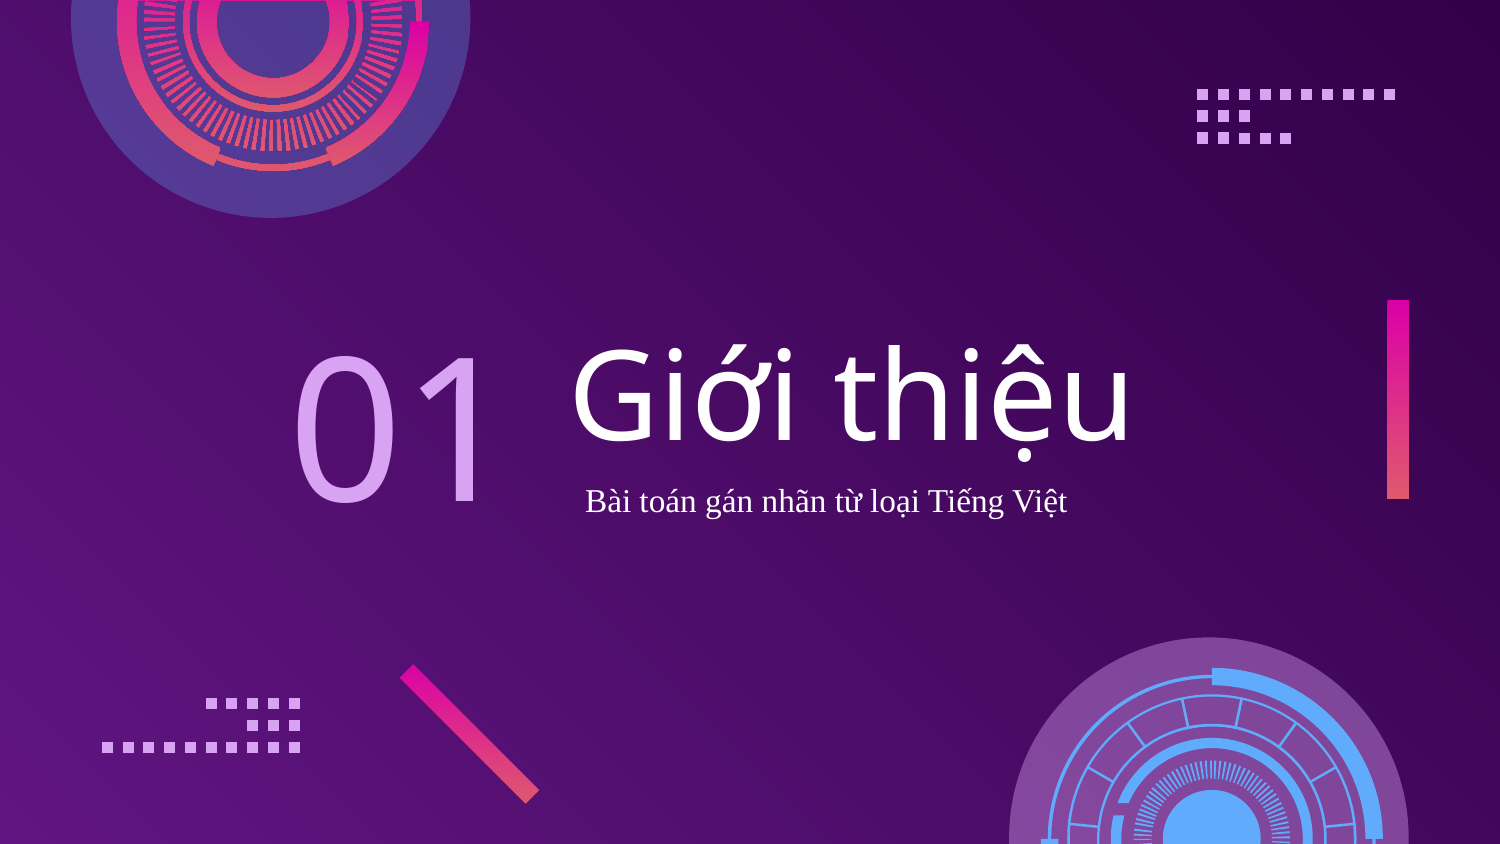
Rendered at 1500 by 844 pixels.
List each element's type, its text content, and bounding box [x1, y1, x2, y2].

text_box [399, 664, 540, 804]
title Giới thiệu [553, 321, 1229, 460]
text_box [101, 697, 300, 754]
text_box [1197, 88, 1396, 144]
subtitle Bài toán gán nhãn từ loại Tiếng Việt [570, 477, 1239, 521]
title 01 [271, 334, 535, 510]
text_box [1387, 299, 1409, 500]
